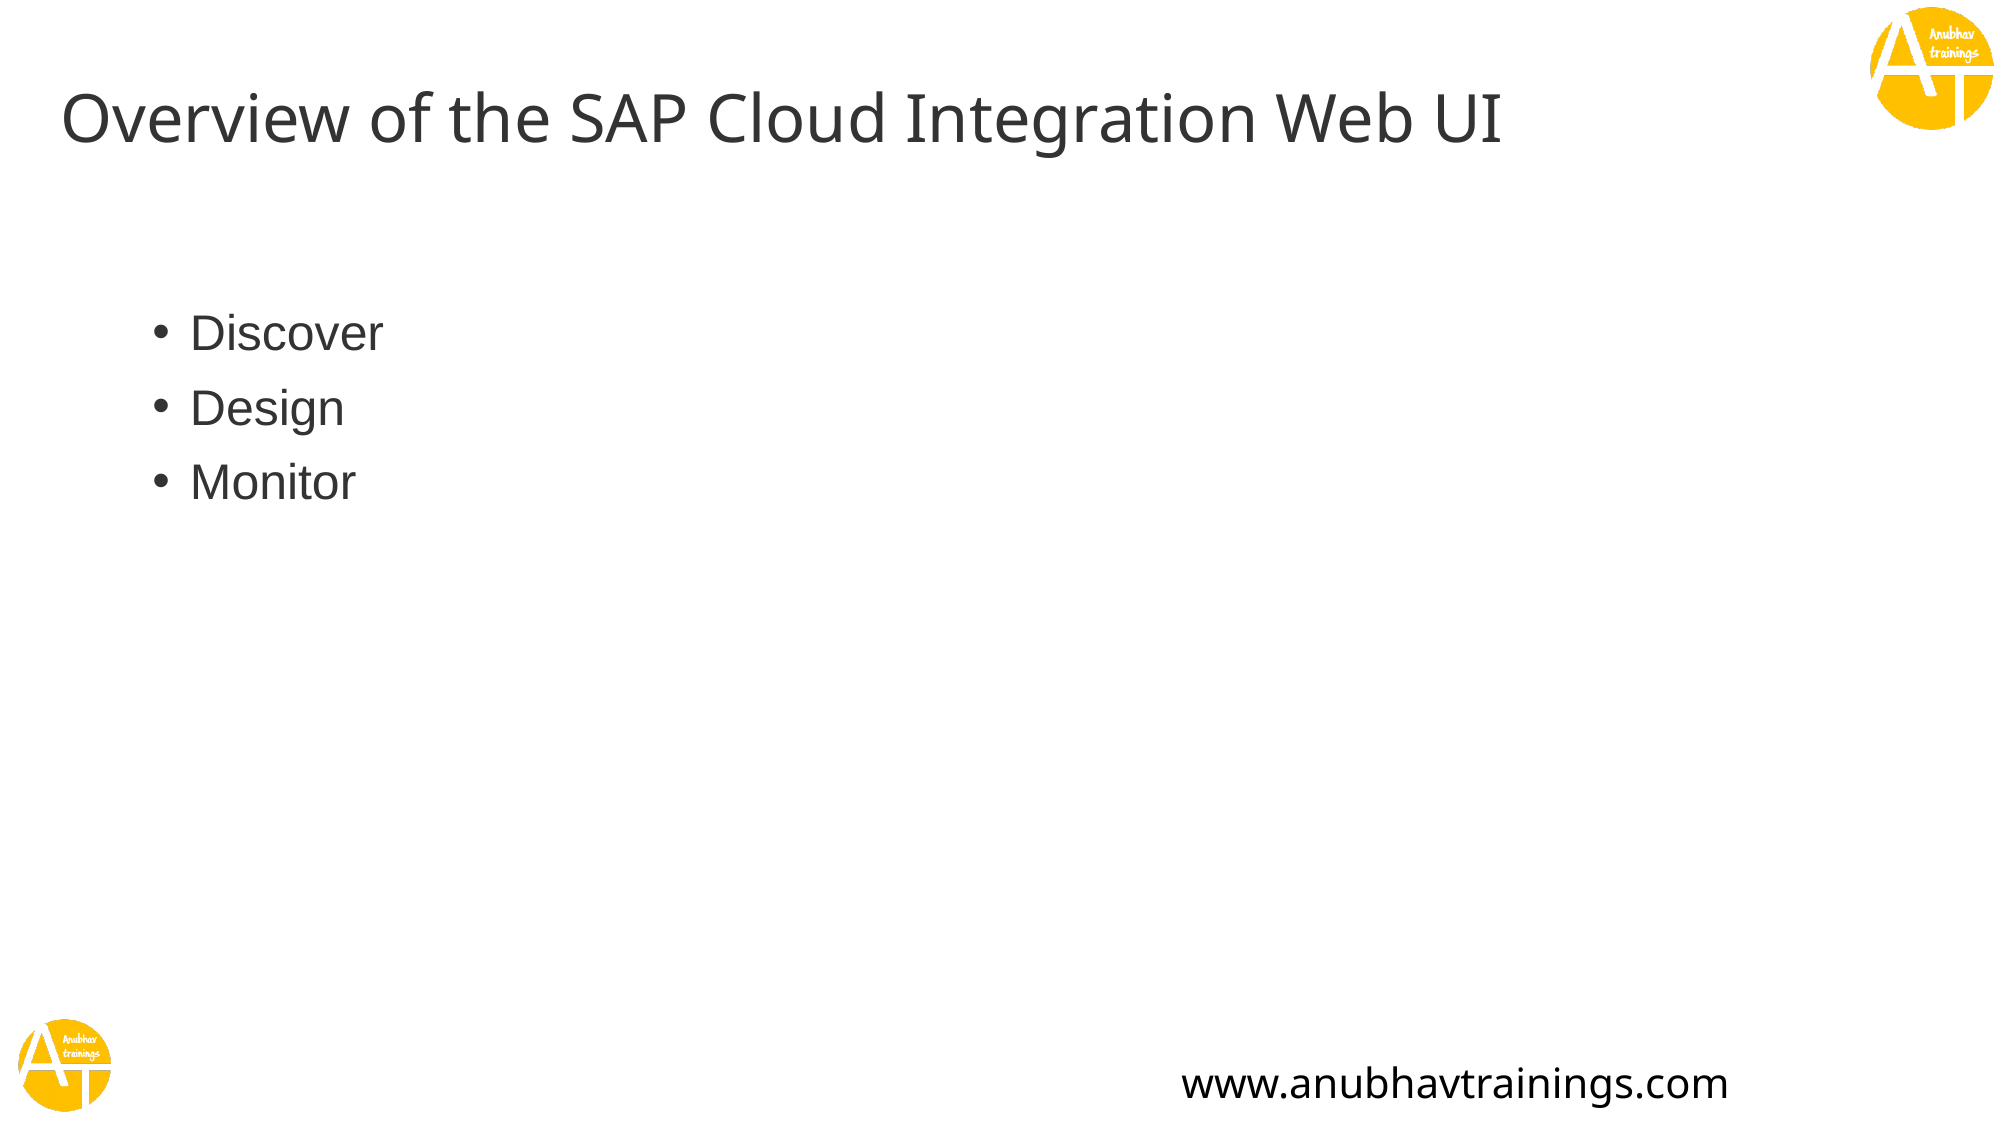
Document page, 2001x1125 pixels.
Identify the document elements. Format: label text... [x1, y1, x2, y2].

list Discover Design Monitor [137, 299, 1863, 1014]
title Overview of the SAP Cloud Integration Web UI [44, 42, 1770, 260]
text_box www.anubhavtrainings.com [1166, 1049, 1837, 1114]
picture [1858, 0, 2000, 140]
picture [9, 1013, 116, 1119]
